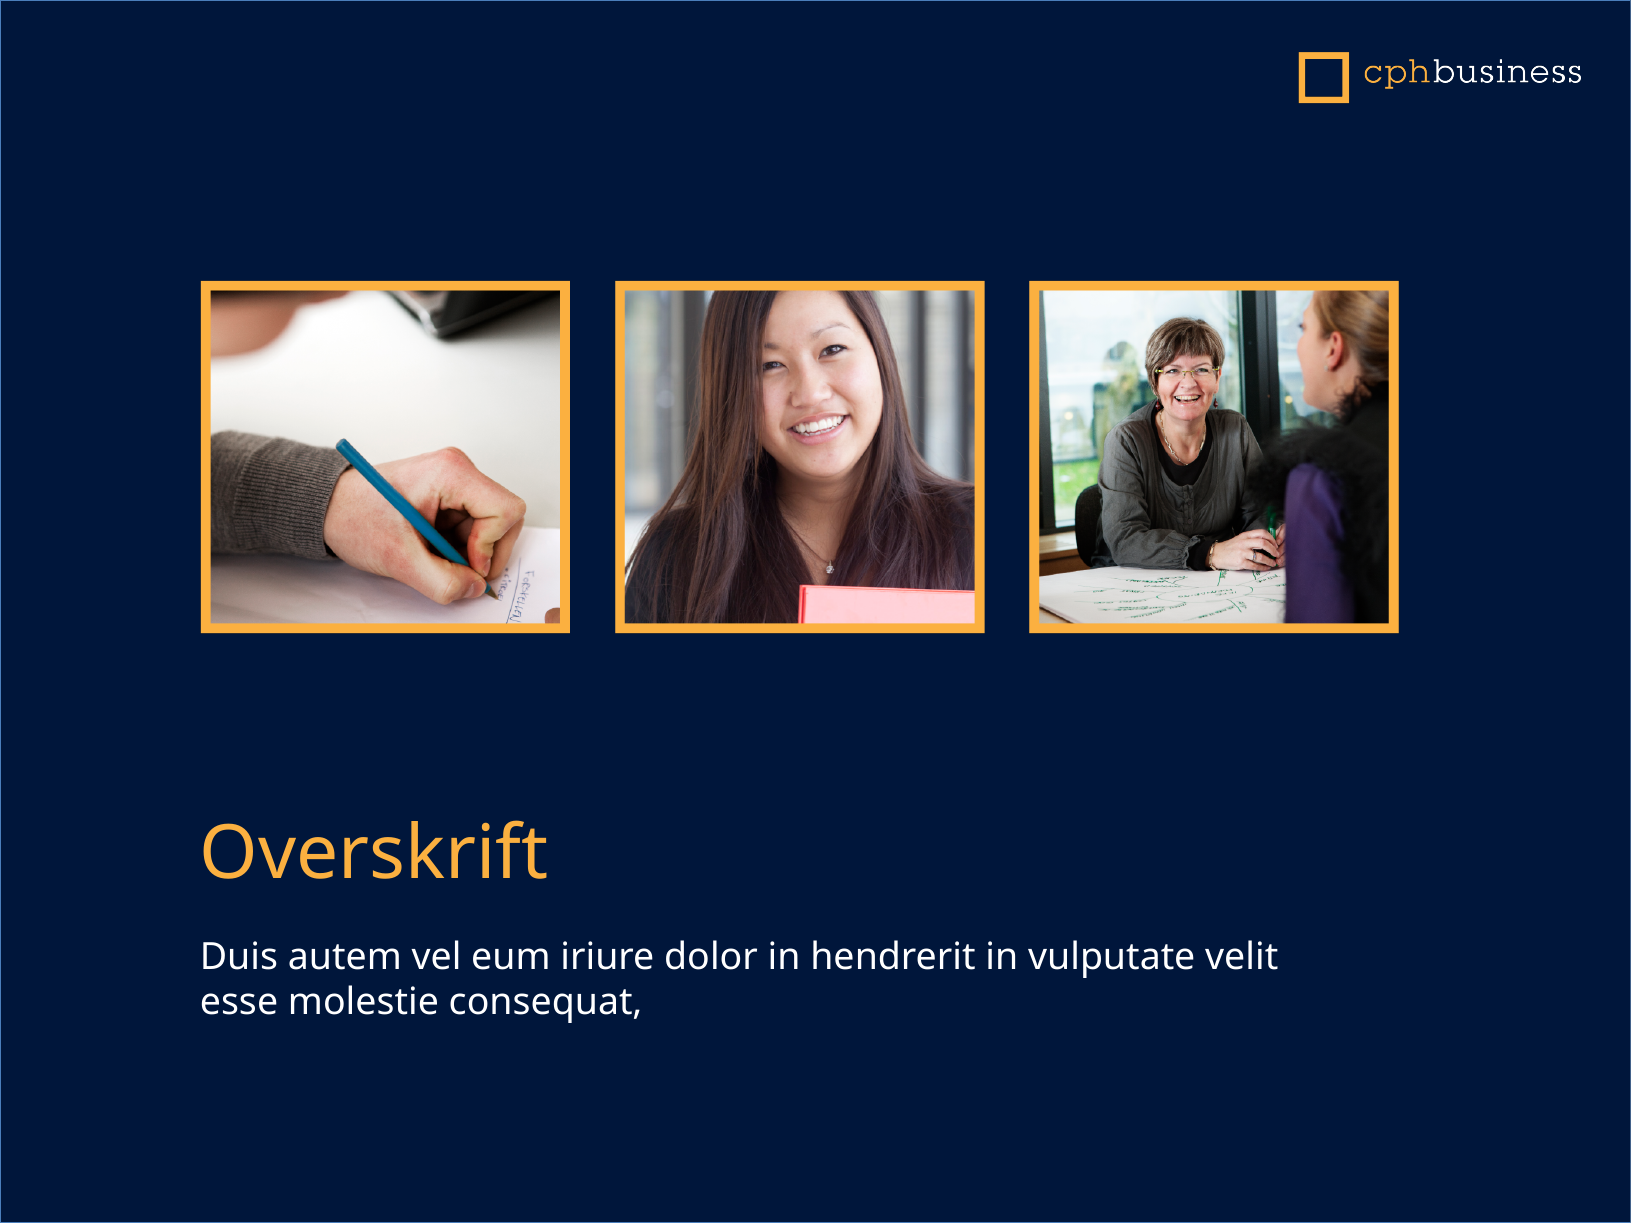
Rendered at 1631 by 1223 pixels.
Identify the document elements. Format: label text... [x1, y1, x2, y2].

text_box Overskrift [183, 746, 1381, 924]
picture [199, 213, 1431, 779]
text_box Duis autem vel eum iriure dolor in hendrerit in vulputate velit esse molestie consequat, [183, 924, 1381, 1223]
text_box [0, 0, 1631, 1223]
picture [1247, 1, 1631, 155]
